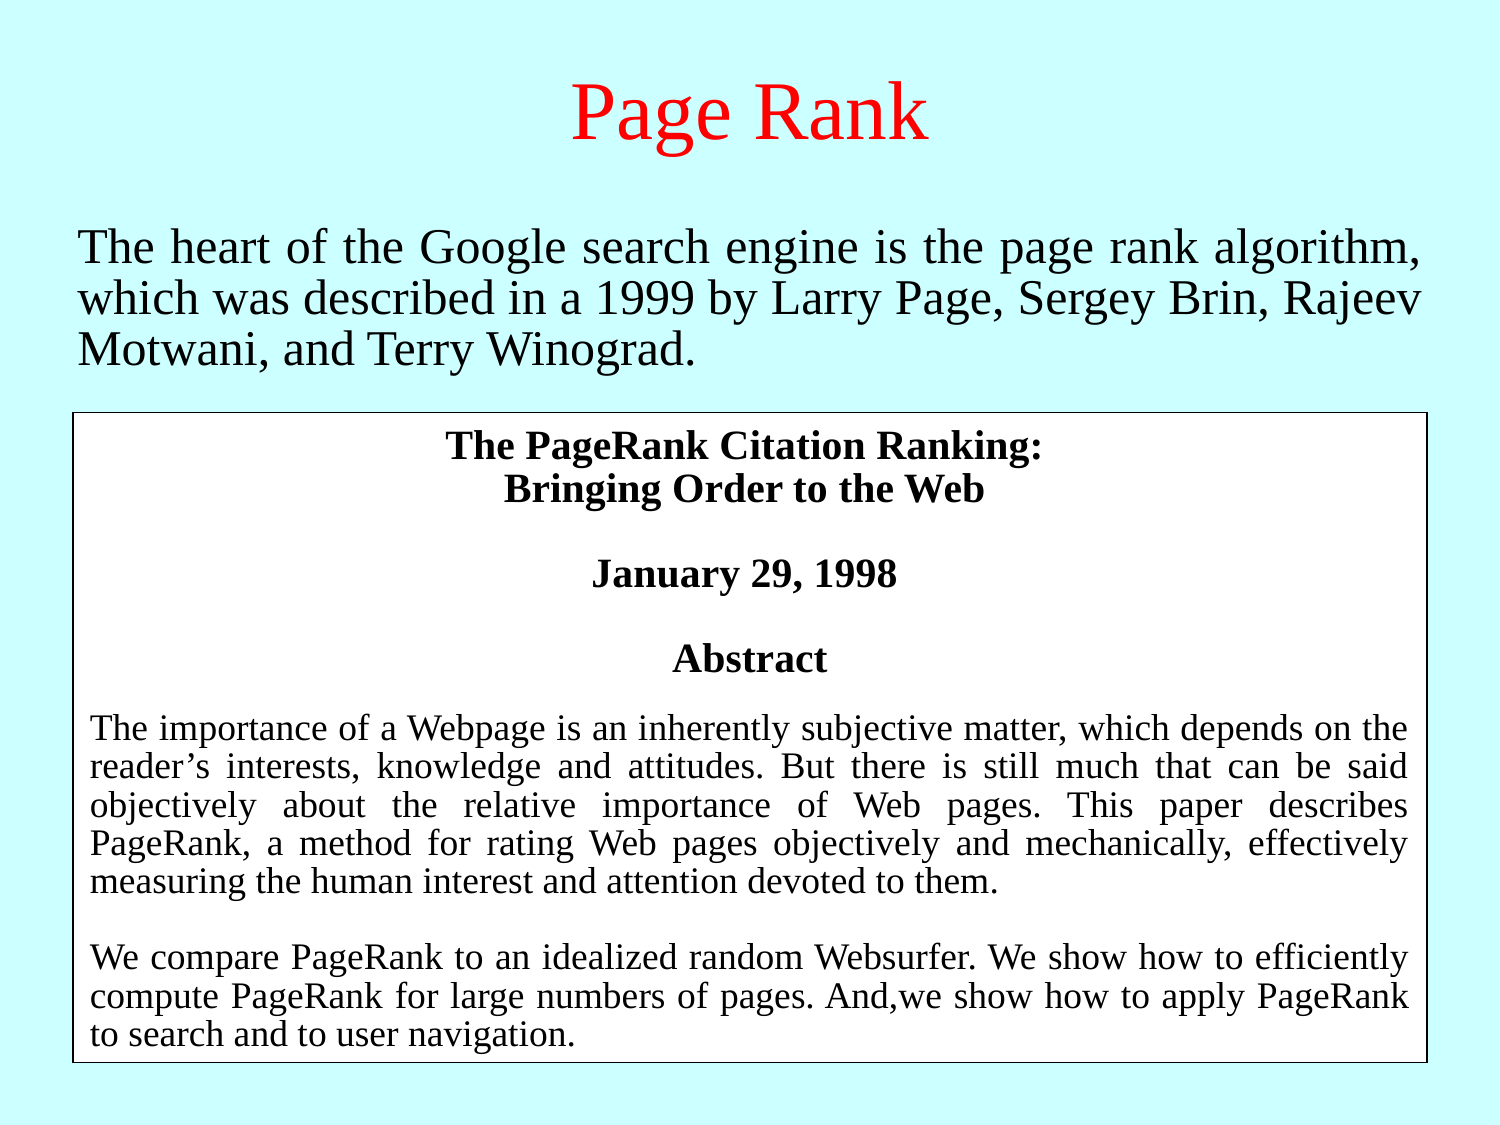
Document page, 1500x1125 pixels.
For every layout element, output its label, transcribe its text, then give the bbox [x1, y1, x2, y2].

text_box The heart of the Google search engine is the page rank algorithm, which was described in a 1999 by Larry Page, Sergey Brin, Rajeev Motwani, and Terry Winograd. [62, 215, 1438, 383]
text_box The PageRank Citation Ranking: Bringing Order to the Web January 29, 1998 Abstract [74, 418, 1425, 689]
text_box The importance of a Webpage is an inherently subjective matter, which depends on the reader’s interests, knowledge and attitudes. But there is still much that can be said objectively about the relative importance of Web pages. This paper describes PageRank, a method for rating Web pages objectively and mechanically, effectively measuring the human interest and attention devoted to them. We compare PageRank to an idealized random Websurfer. We show how to efficiently compute PageRank for large numbers of pages. And,we show how to apply PageRank to search and to user navigation. [74, 702, 1425, 1062]
title Page Rank [0, 12, 1500, 201]
text_box [72, 412, 1428, 1063]
